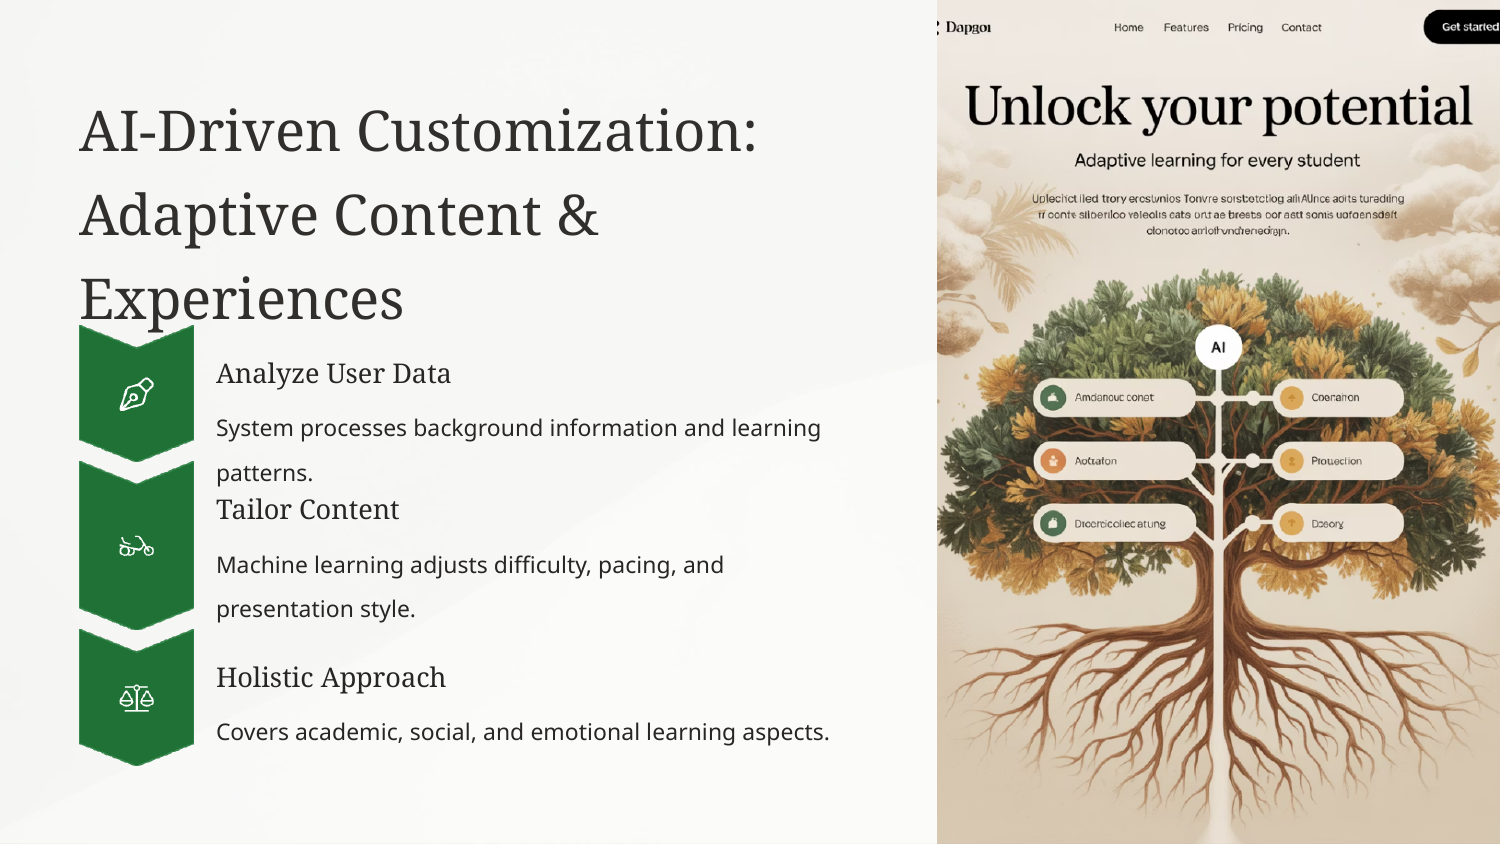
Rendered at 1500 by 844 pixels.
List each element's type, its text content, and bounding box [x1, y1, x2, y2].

picture [79, 325, 194, 766]
text_box Covers academic, social, and emotional learning aspects. [216, 701, 858, 738]
text_box System processes background information and learning patterns. [216, 397, 858, 434]
text_box Analyze User Data [216, 348, 501, 384]
text_box AI-Driven Customization: Adaptive Content & Experiences [79, 77, 858, 292]
text_box Holistic Approach [216, 652, 501, 688]
text_box Tailor Content [216, 484, 501, 521]
picture [937, 0, 1500, 844]
text_box Machine learning adjusts difficulty, pacing, and presentation style. [216, 533, 858, 607]
